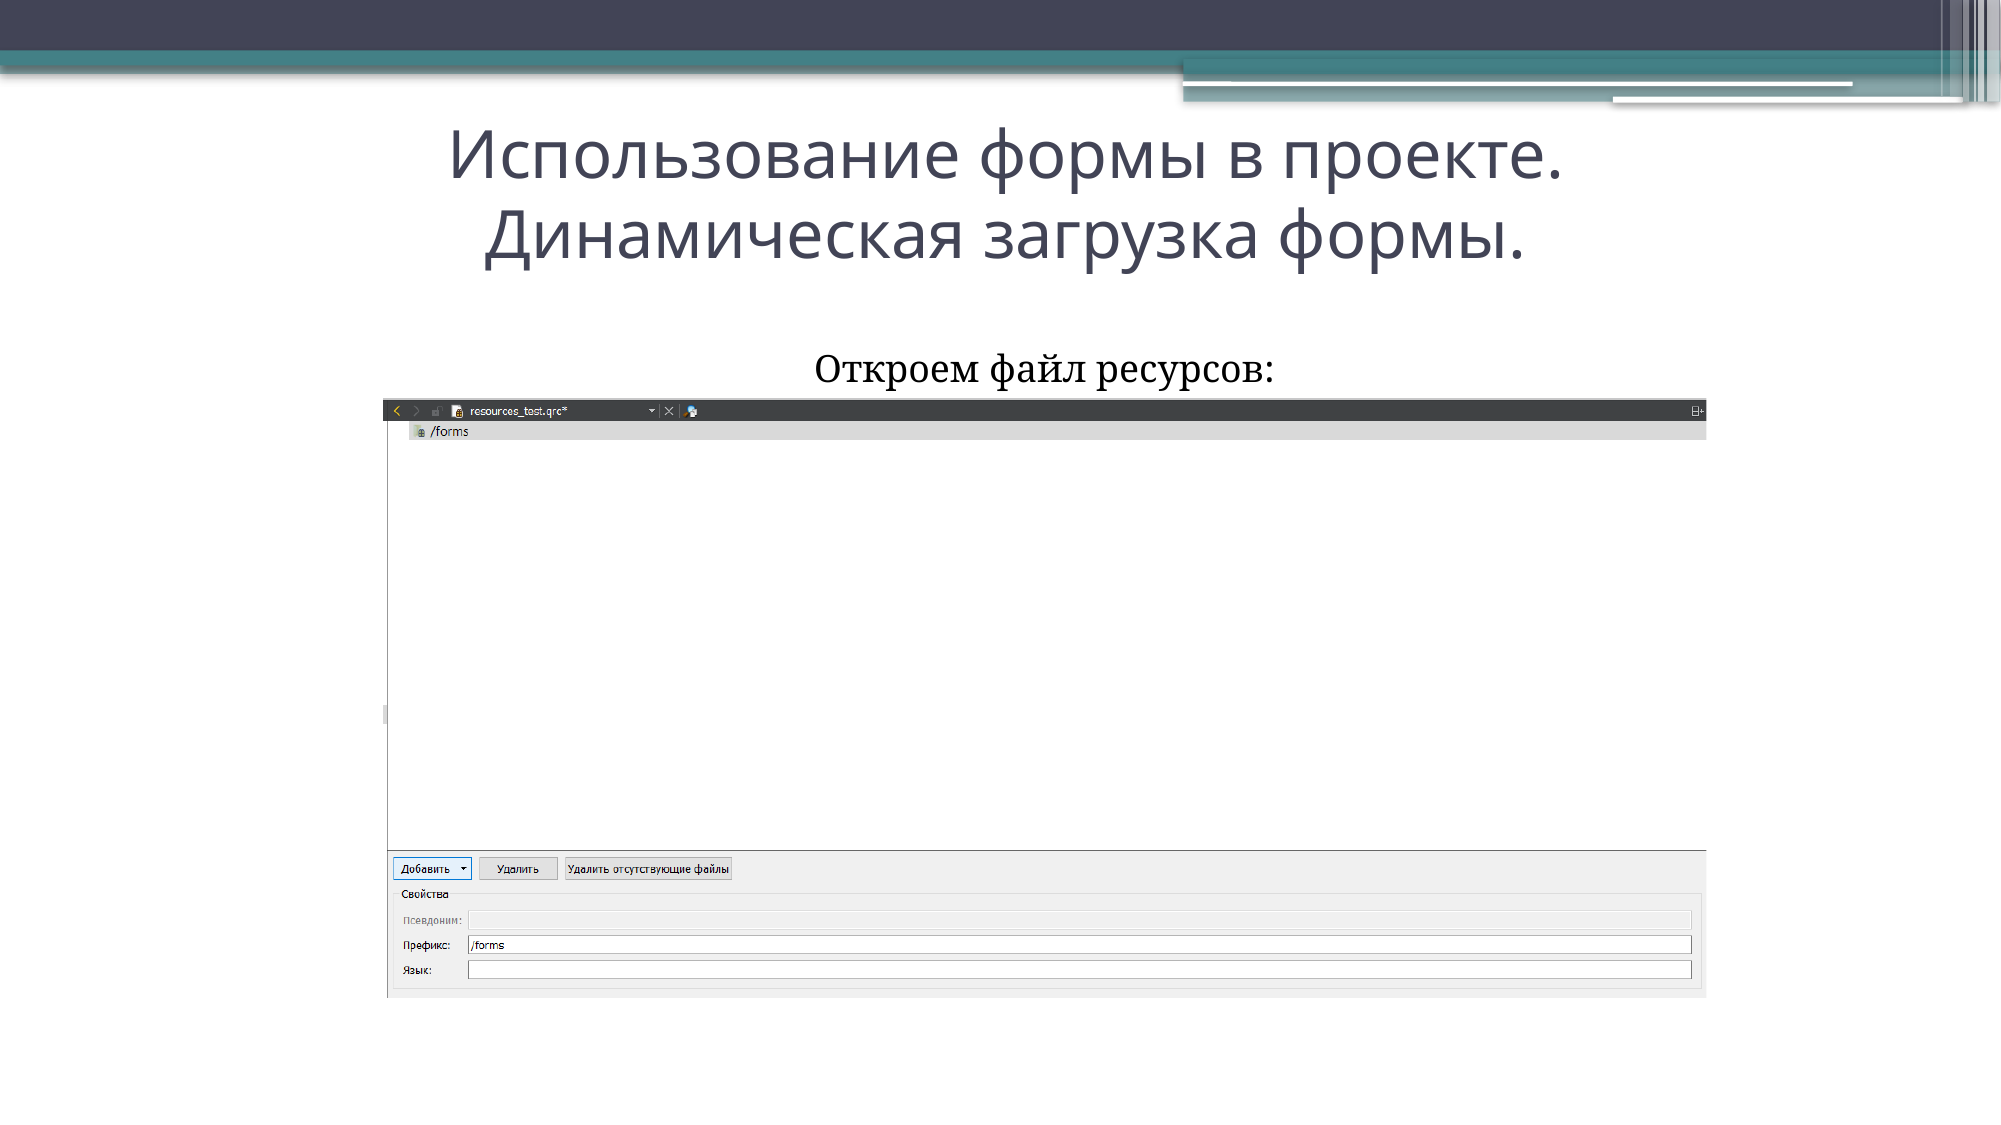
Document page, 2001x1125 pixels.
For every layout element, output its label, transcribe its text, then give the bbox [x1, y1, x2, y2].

picture [382, 397, 1707, 999]
text_box Откроем файл ресурсов: [383, 337, 1707, 397]
title Использование формы в проекте. Динамическая загрузка формы. [105, 104, 1906, 280]
